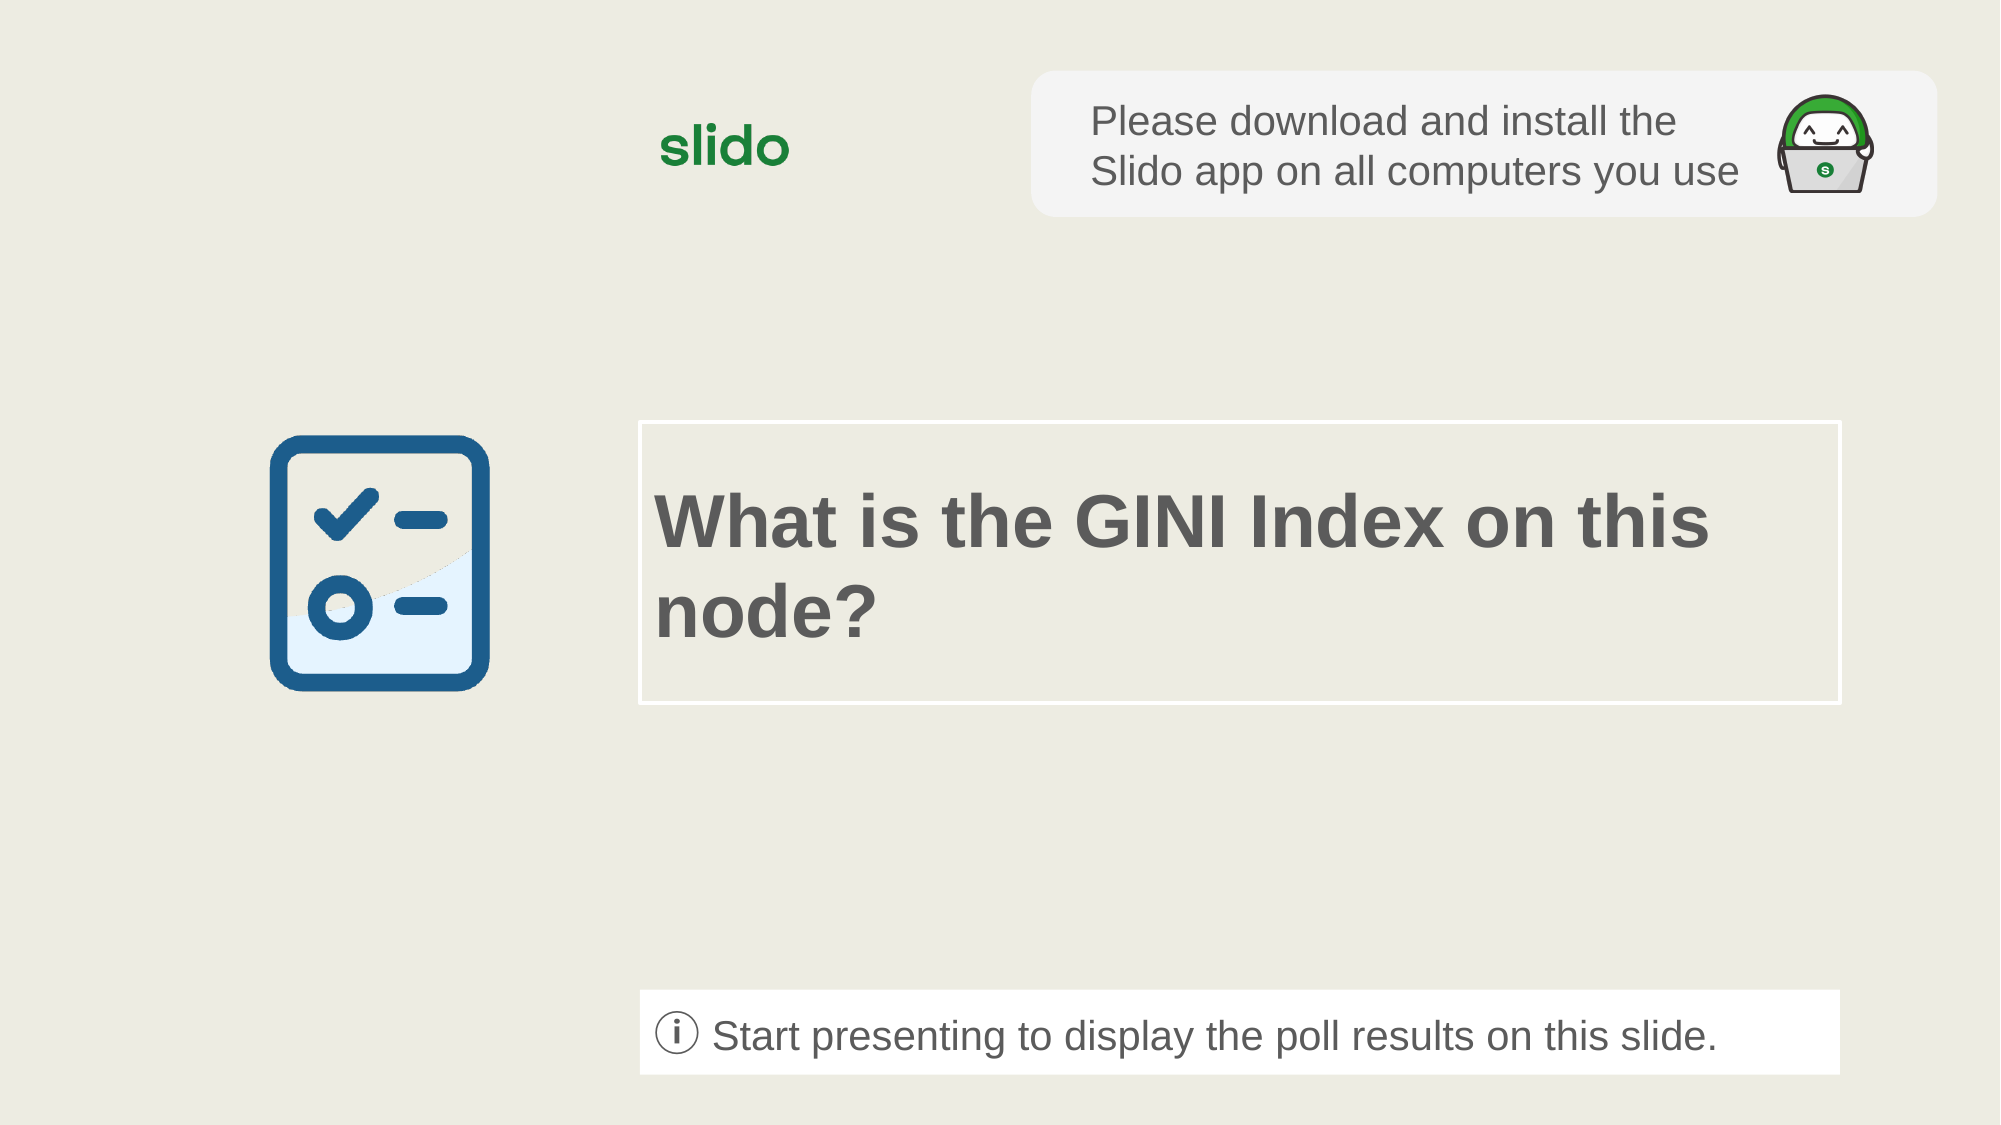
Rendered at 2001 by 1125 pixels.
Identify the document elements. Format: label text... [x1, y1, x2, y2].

text_box What is the GINI Index on this node? [638, 420, 1842, 705]
picture [639, 101, 811, 187]
text_box Please download and install the Slido app on all computers you use [1029, 68, 1940, 220]
picture [189, 372, 571, 753]
picture [1775, 94, 1875, 193]
text_box ⓘ Start presenting to display the poll results on this slide. [638, 987, 1842, 1077]
